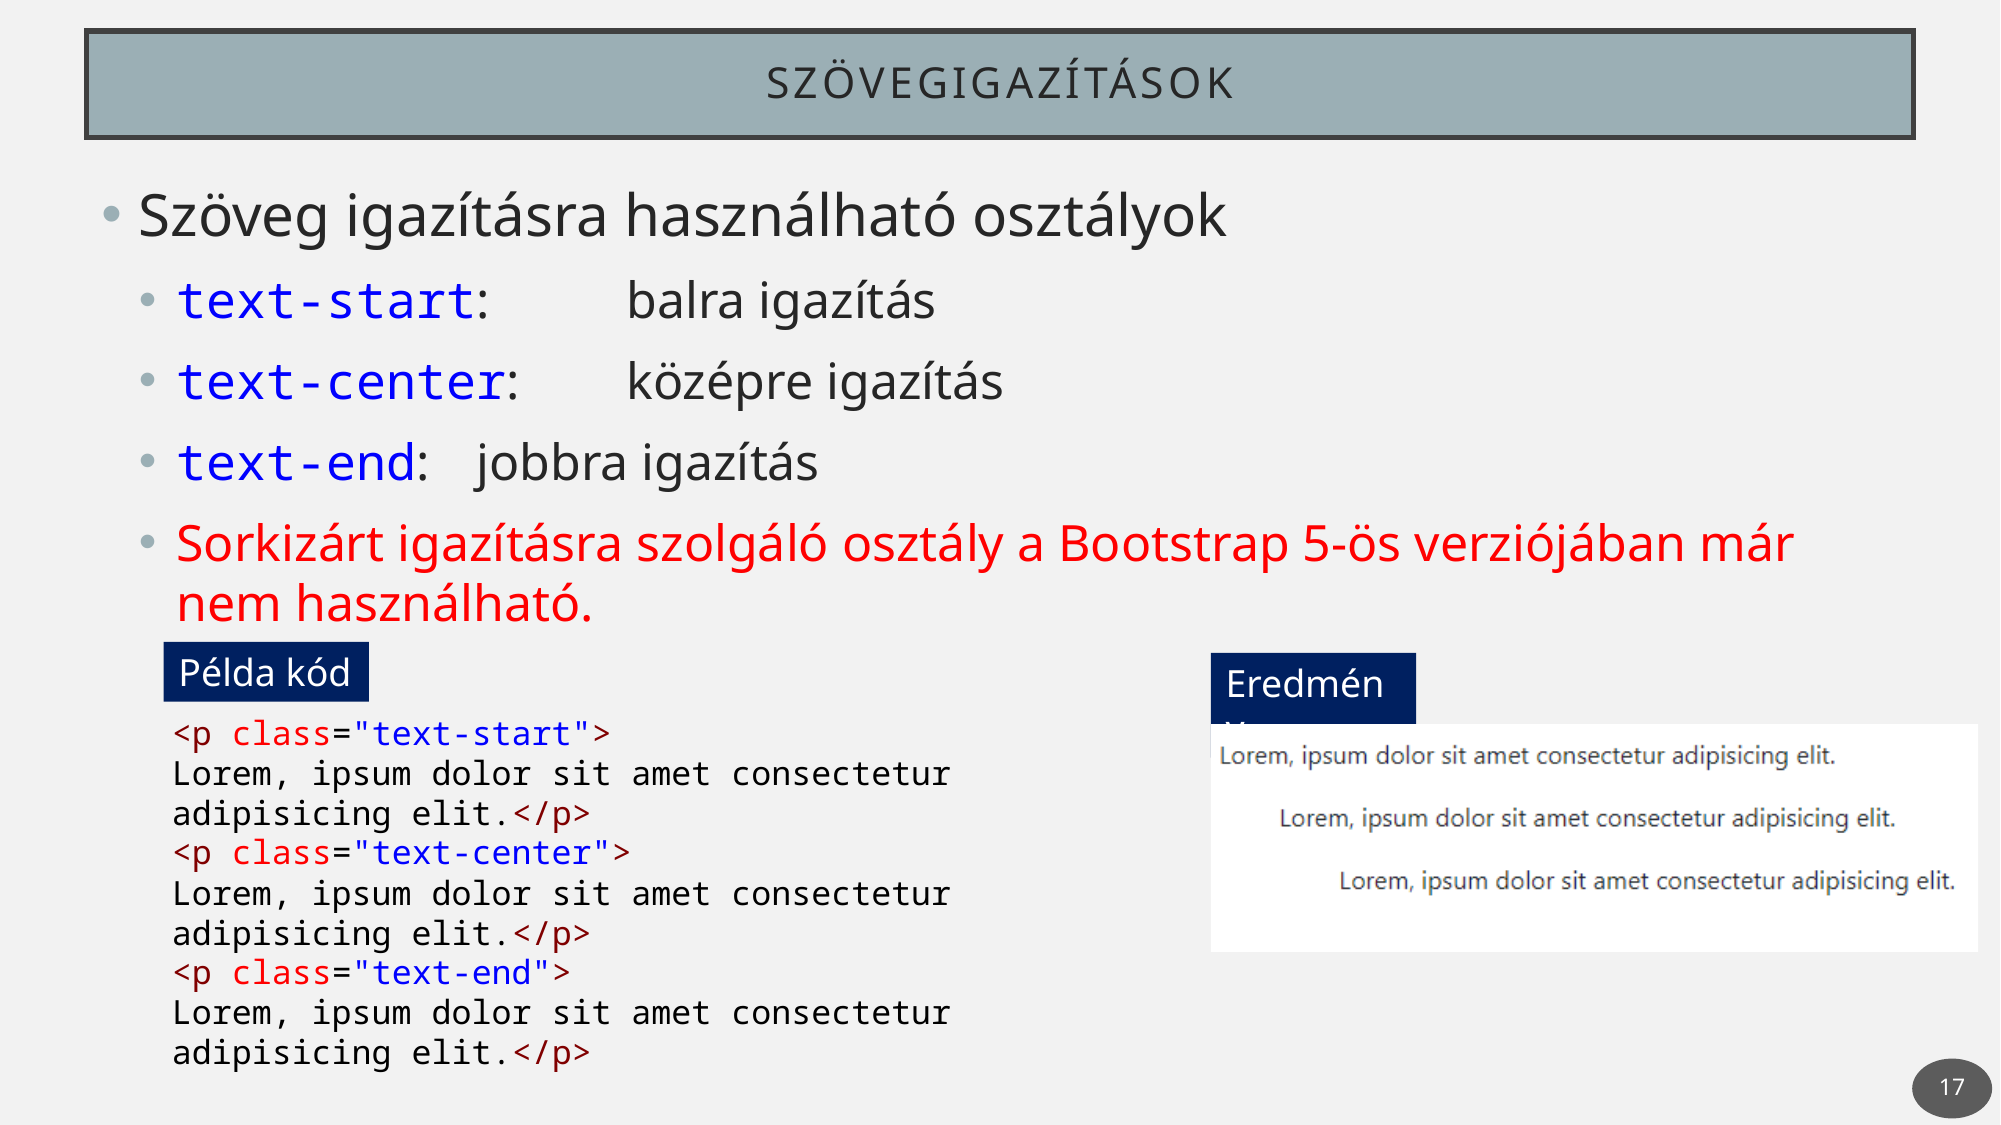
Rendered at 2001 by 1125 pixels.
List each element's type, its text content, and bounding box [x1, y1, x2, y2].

text_box Eredmény [1210, 652, 1417, 724]
picture [1210, 724, 1979, 952]
title Szövegigazítások [84, 28, 1916, 140]
text_box Példa kód [163, 641, 369, 702]
text_box <p class="text-start"> Lorem, ipsum dolor sit amet consectetur adipisicing elit.</p> <p class="text-center"> Lorem, ipsum dolor sit amet consectetur adipisicing elit.</p> <p class="text-end"> Lorem, ipsum dolor sit amet consectetur adipisicing elit.</p> [157, 704, 1205, 1079]
list Szöveg igazításra használható osztályok text-start: balra igazítás text-center: középre igazítás text-end: jobbra igazítás Sorkizárt igazításra szolgáló osztály a Bootstrap 5-ös verziójában már nem használható. [86, 170, 1913, 696]
slide_number 17 [1912, 1058, 1993, 1119]
